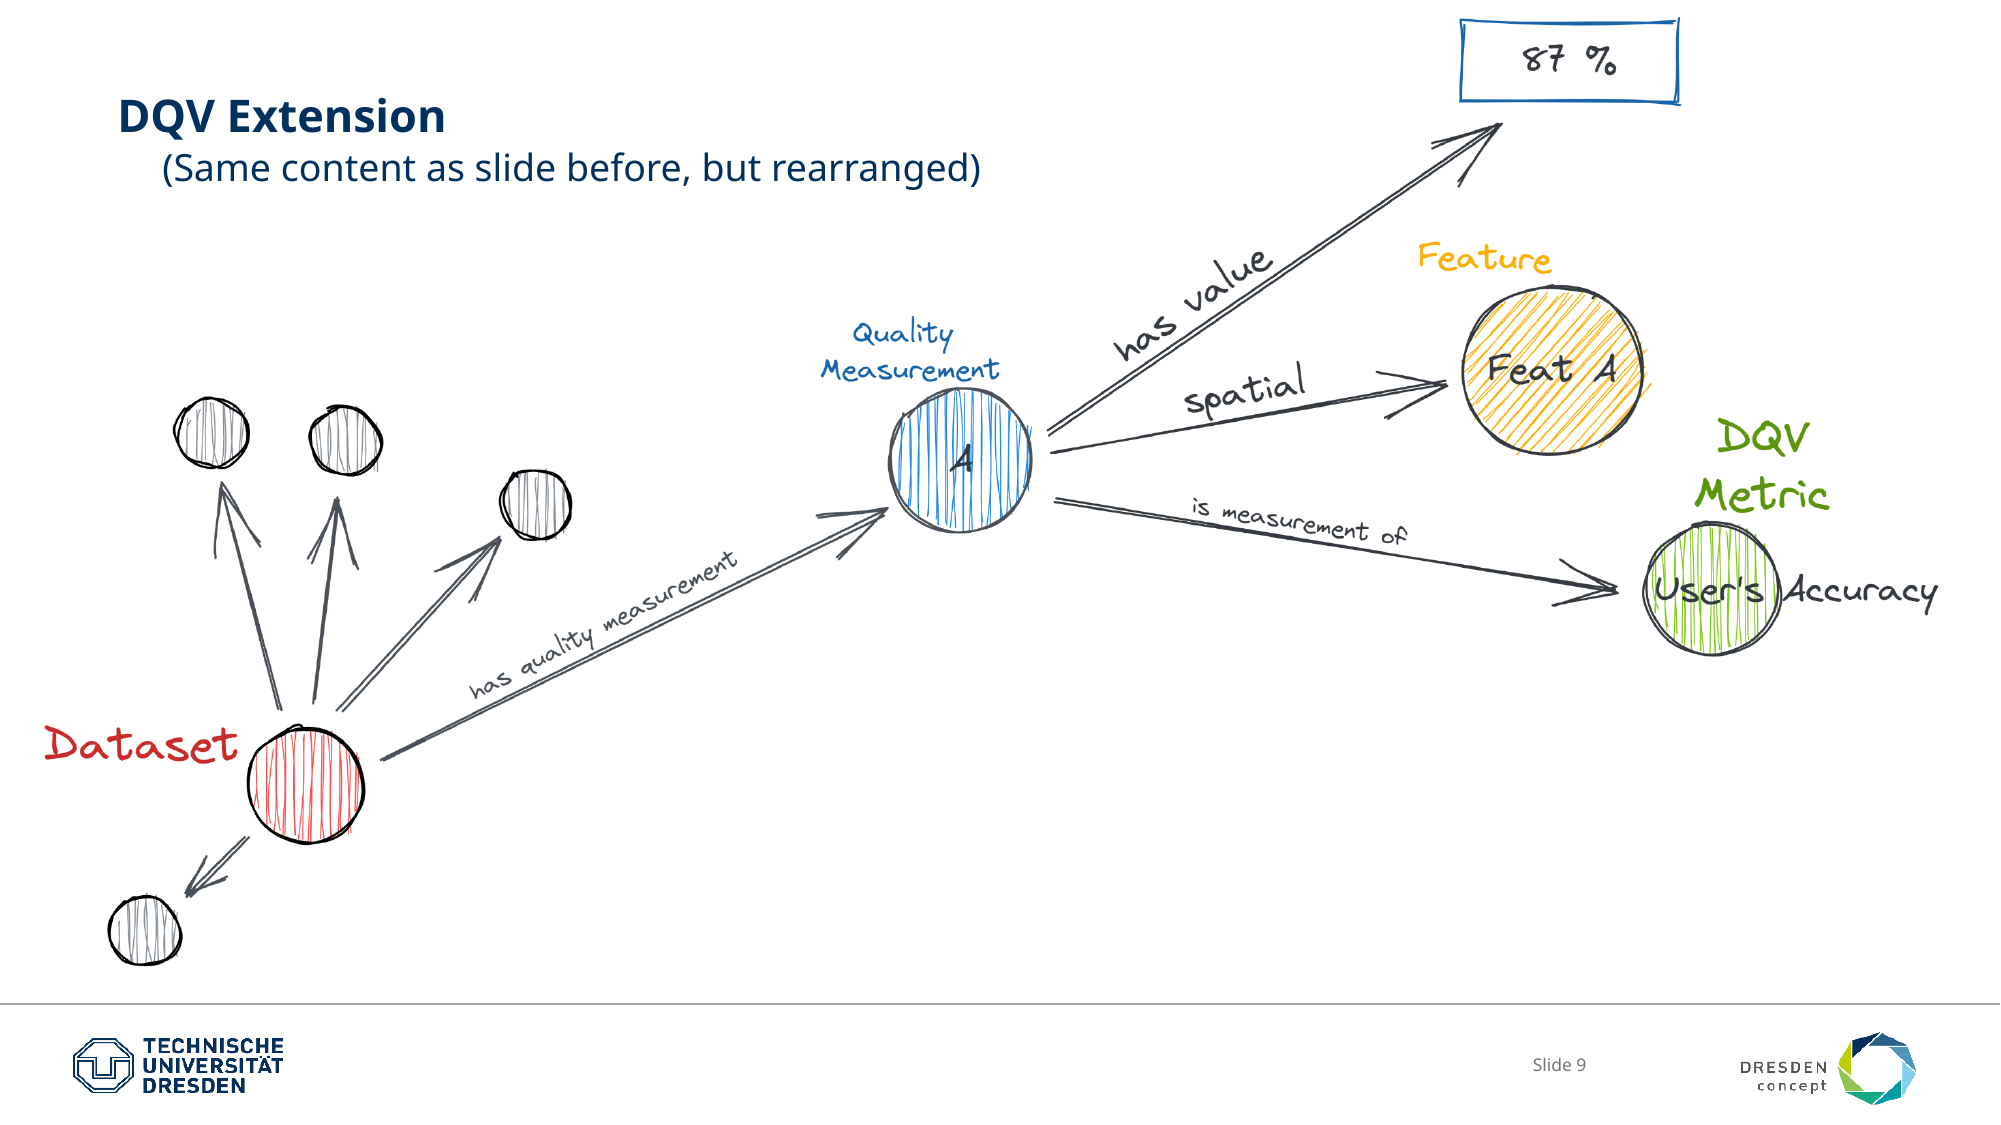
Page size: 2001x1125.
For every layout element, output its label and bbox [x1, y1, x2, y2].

picture [73, 1038, 283, 1093]
picture [21, 0, 1960, 989]
picture [1741, 1032, 1916, 1105]
